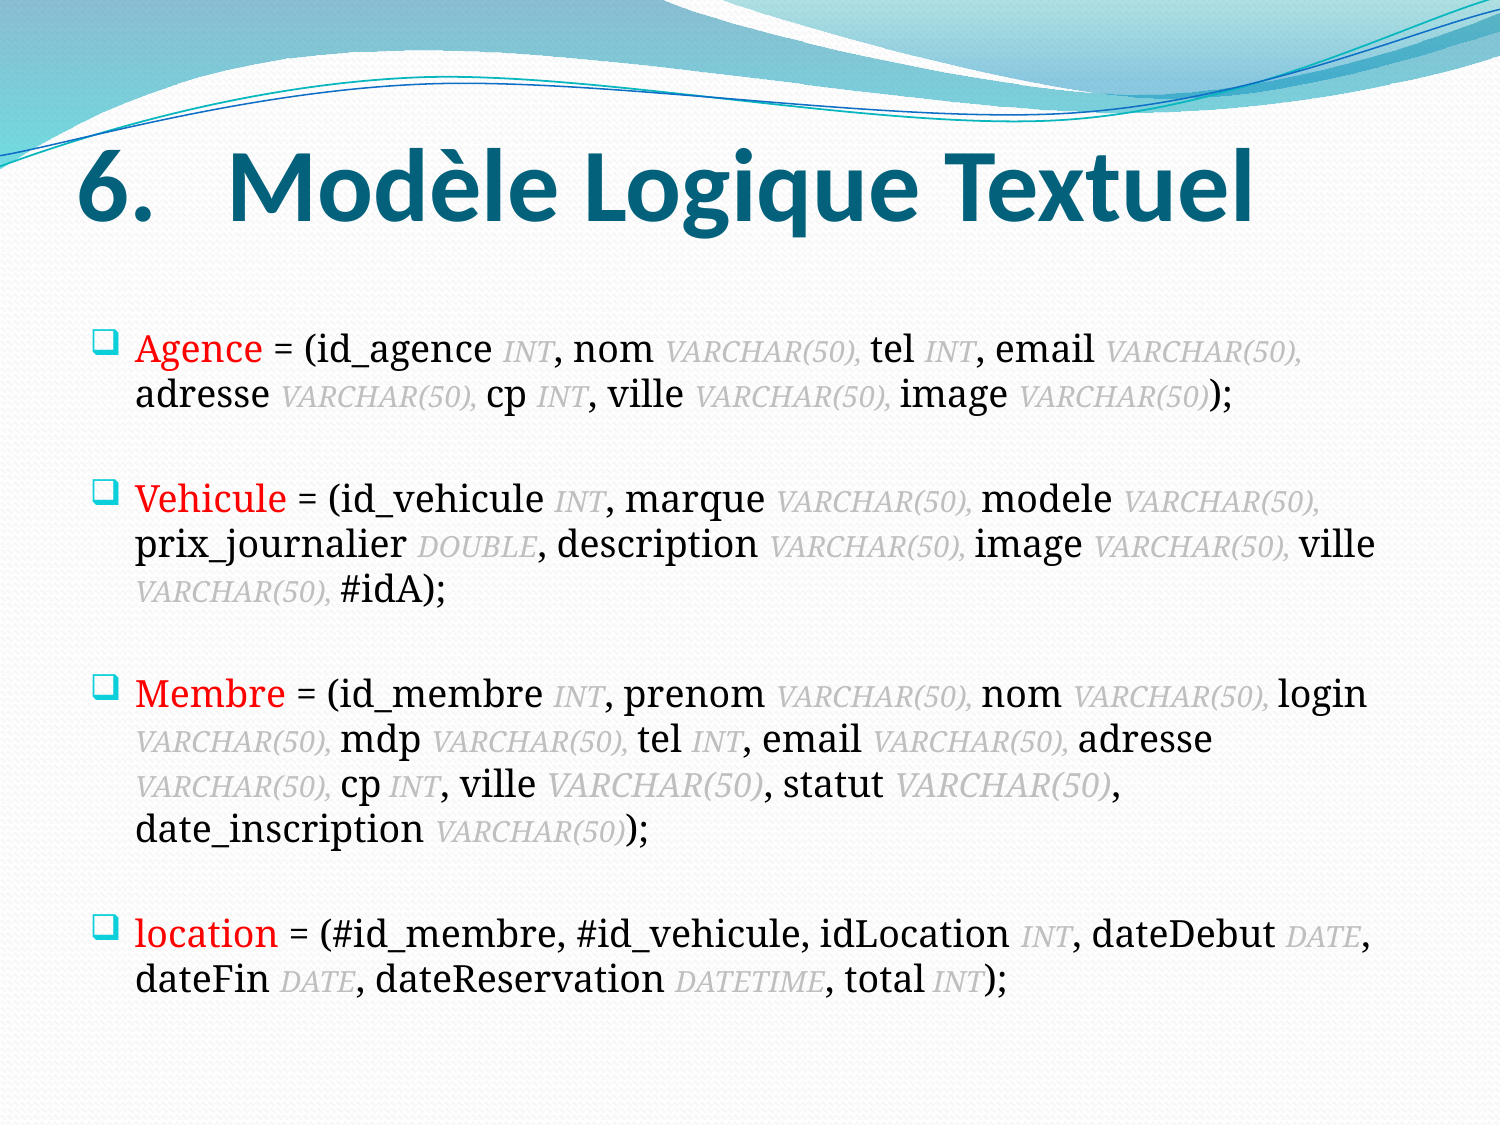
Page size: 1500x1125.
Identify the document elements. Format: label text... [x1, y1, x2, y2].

list Agence = (id_agence INT, nom VARCHAR(50), tel INT, email VARCHAR(50), adresse VARCHAR(50), cp INT, ville VARCHAR(50), image VARCHAR(50)); Vehicule = (id_vehicule INT, marque VARCHAR(50), modele VARCHAR(50), prix_journalier DOUBLE, description VARCHAR(50), image VARCHAR(50), ville VARCHAR(50), #idA); Membre = (id_membre INT, prenom VARCHAR(50), nom VARCHAR(50), login VARCHAR(50), mdp VARCHAR(50), tel INT, email VARCHAR(50), adresse VARCHAR(50), cp INT, ville VARCHAR(50), statut VARCHAR(50), date_inscription VARCHAR(50)); location = (#id_membre, #id_vehicule, idLocation INT, dateDebut DATE, dateFin DATE, dateReservation DATETIME, total INT); [75, 317, 1425, 1038]
title Modèle Logique Textuel [76, 54, 1427, 243]
